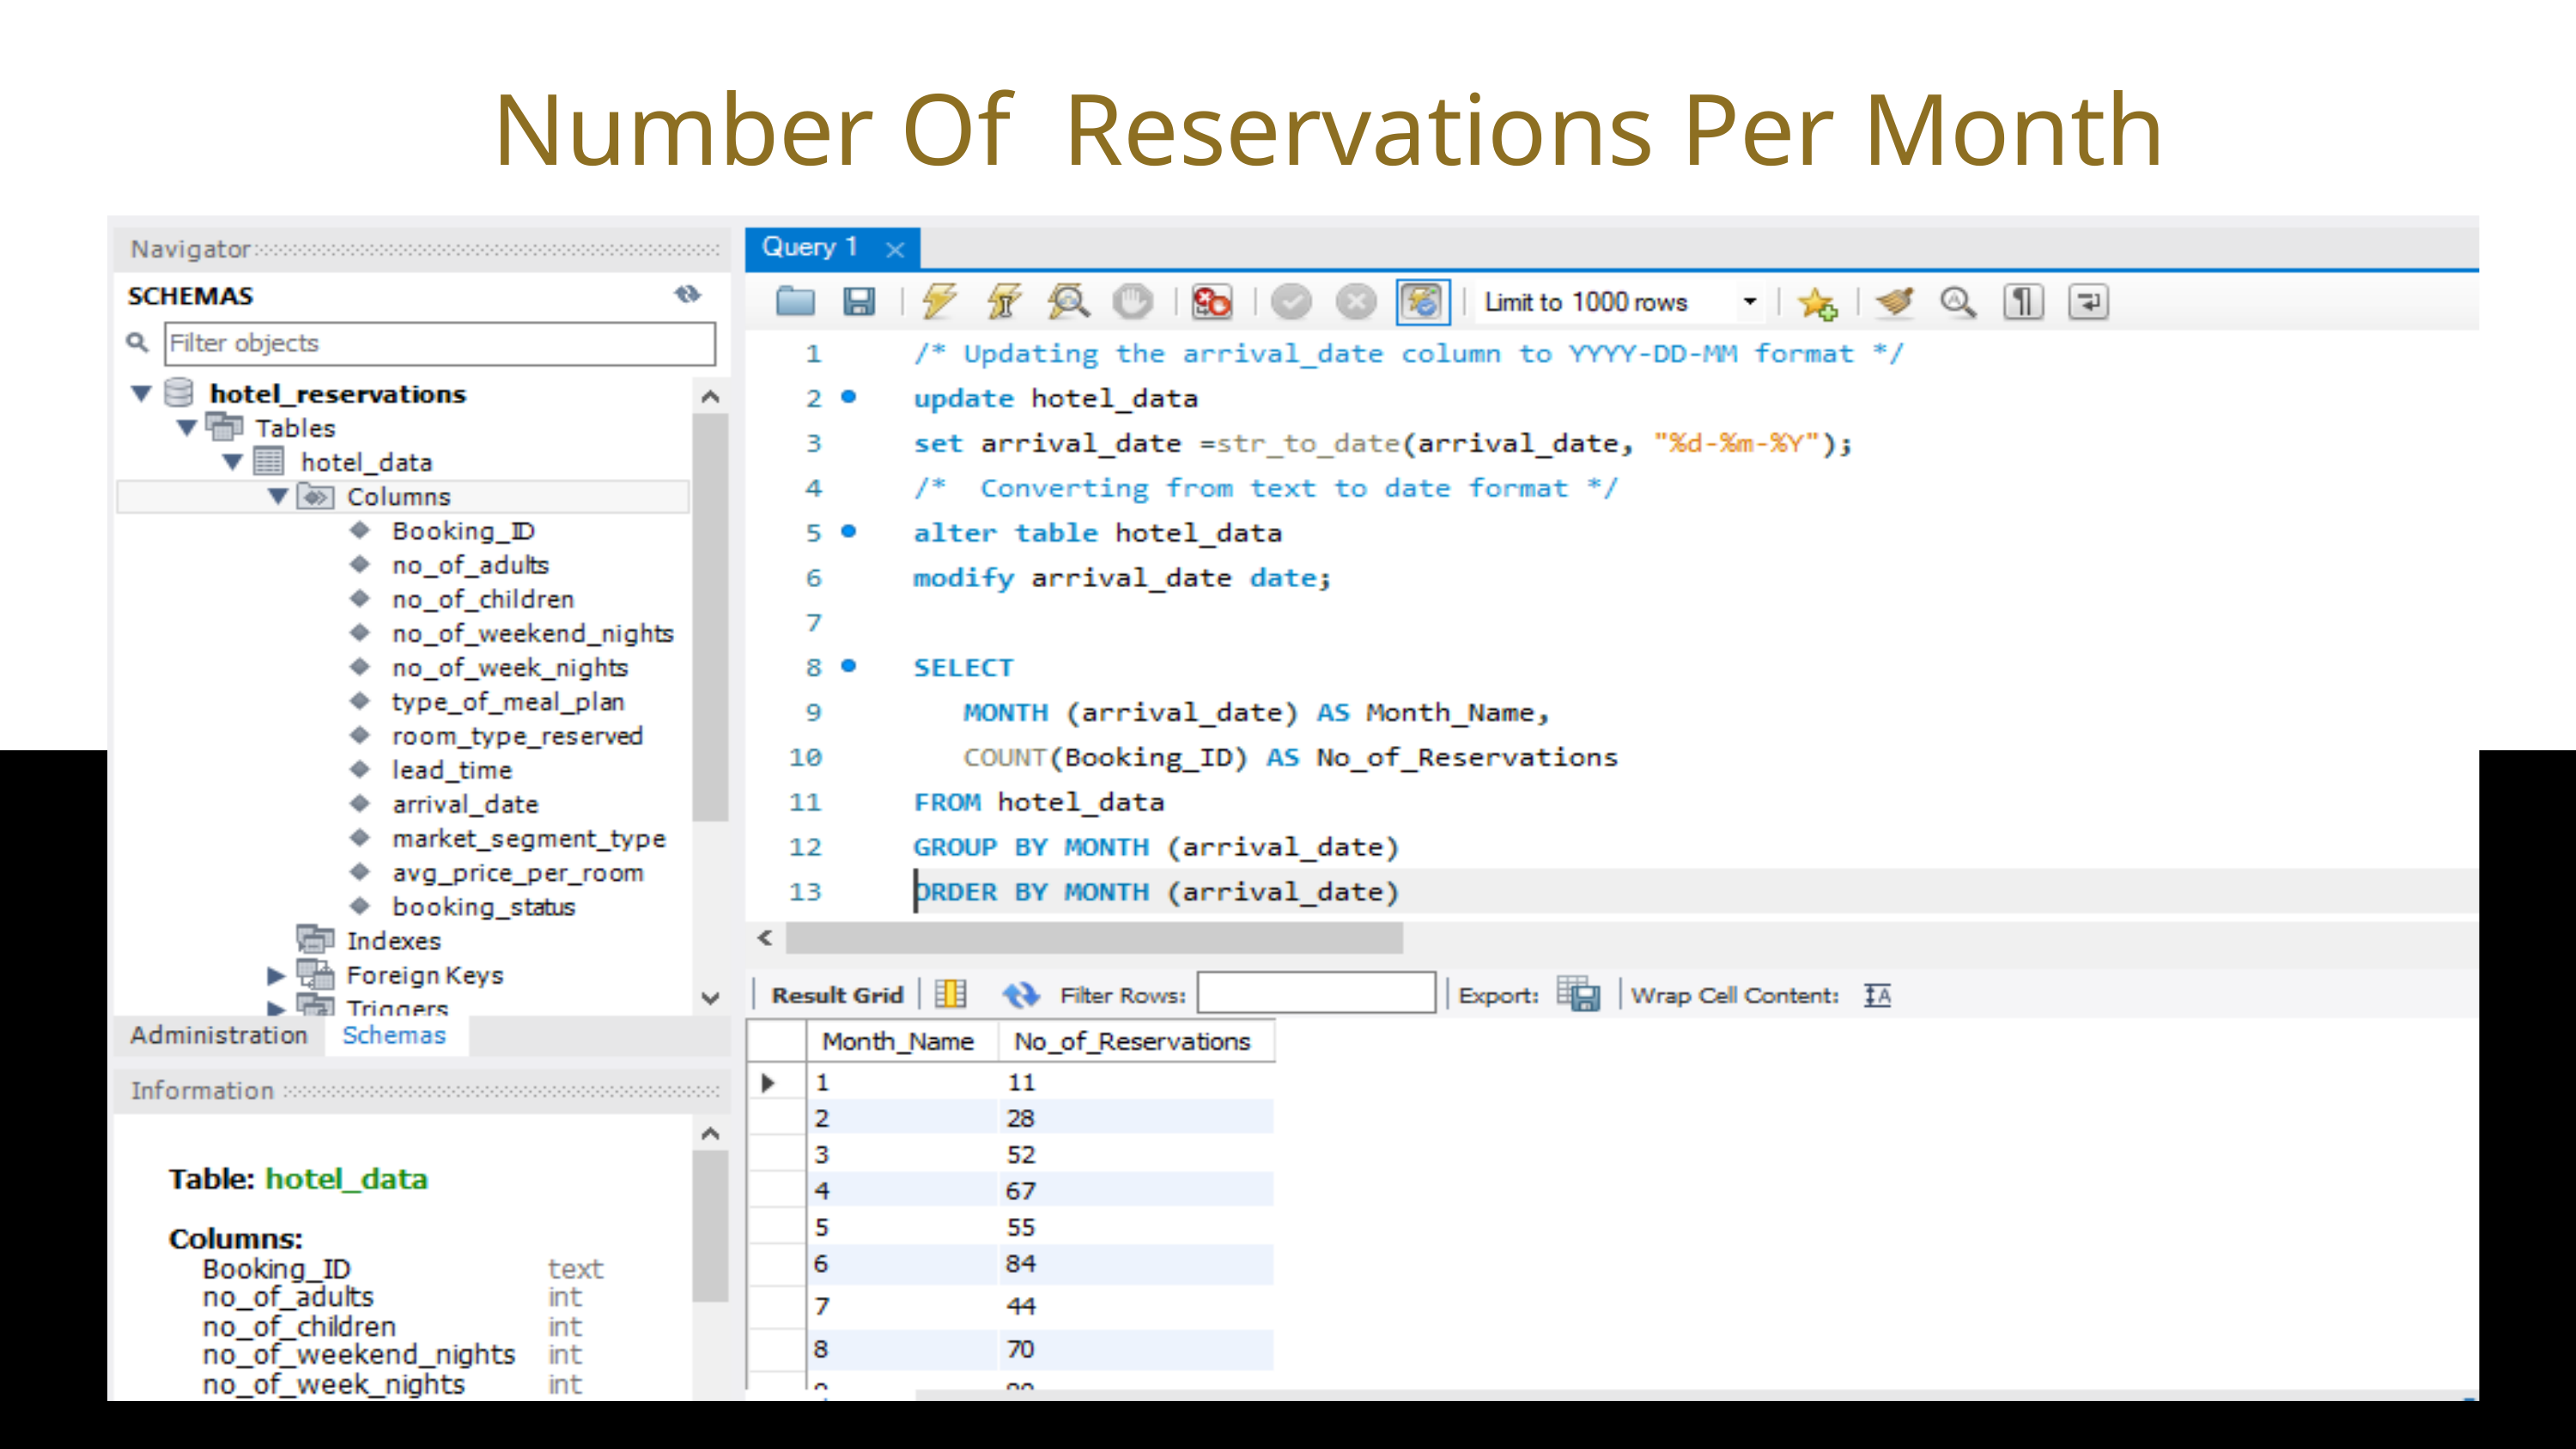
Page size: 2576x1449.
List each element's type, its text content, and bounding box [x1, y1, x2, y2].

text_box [106, 215, 2480, 1401]
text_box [0, 749, 2576, 1449]
text_box Number Of Reservations Per Month [282, 66, 2378, 185]
